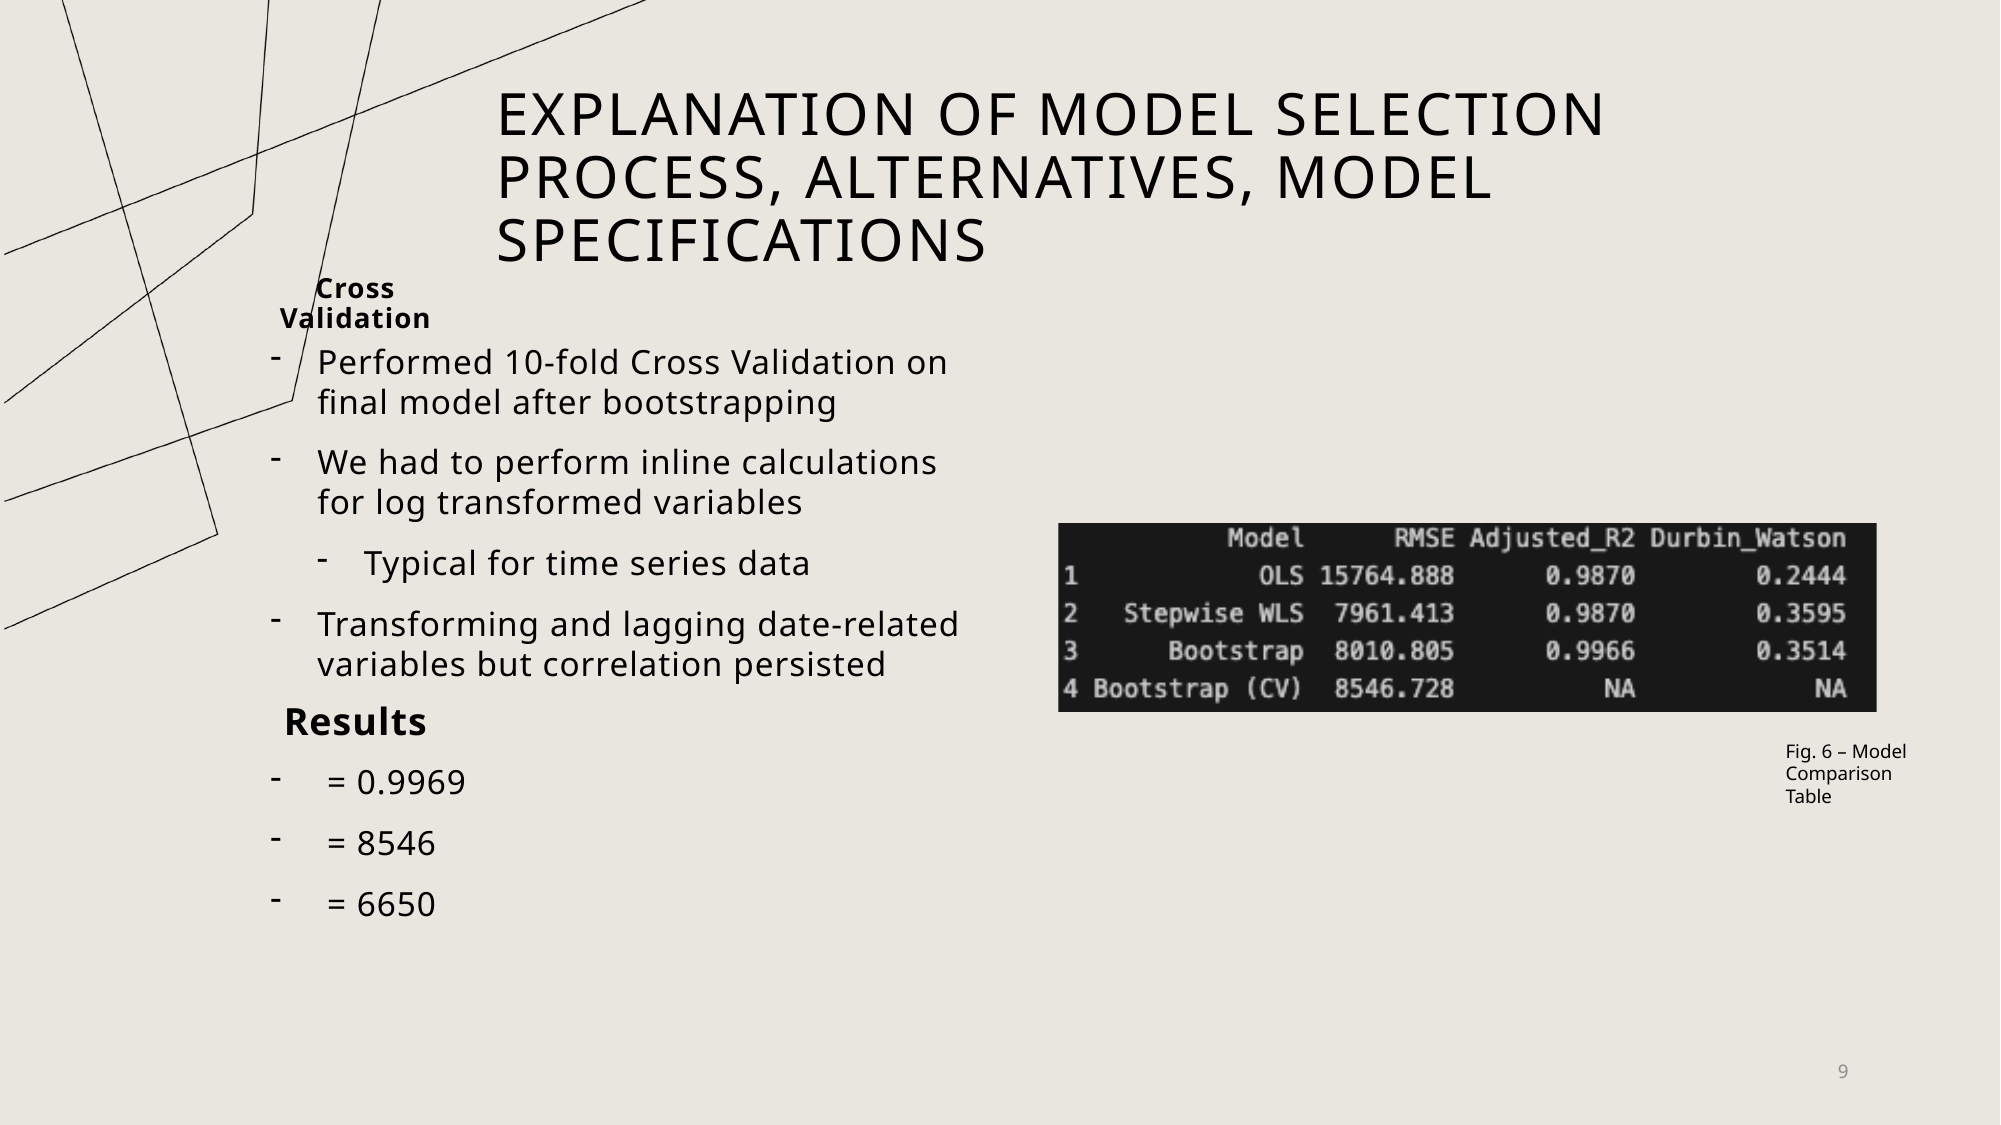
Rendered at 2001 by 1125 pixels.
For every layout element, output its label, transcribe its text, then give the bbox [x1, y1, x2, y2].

picture [1058, 523, 1877, 712]
text_box Fig. 6 – Model Comparison Table [1770, 731, 1933, 815]
title Explanation of model selection process, alternatives, model specifications [481, 93, 1863, 266]
slide_number 9 [1701, 1042, 1864, 1103]
list Cross Validation [255, 266, 456, 341]
list Performed 10-fold Cross Validation on final model after bootstrapping We had to perform inline calculations for log transformed variables Typical for time series data Transforming and lagging date-related variables but correlation persisted [255, 341, 1000, 693]
picture [4, 0, 676, 642]
text_box Results [255, 685, 456, 762]
